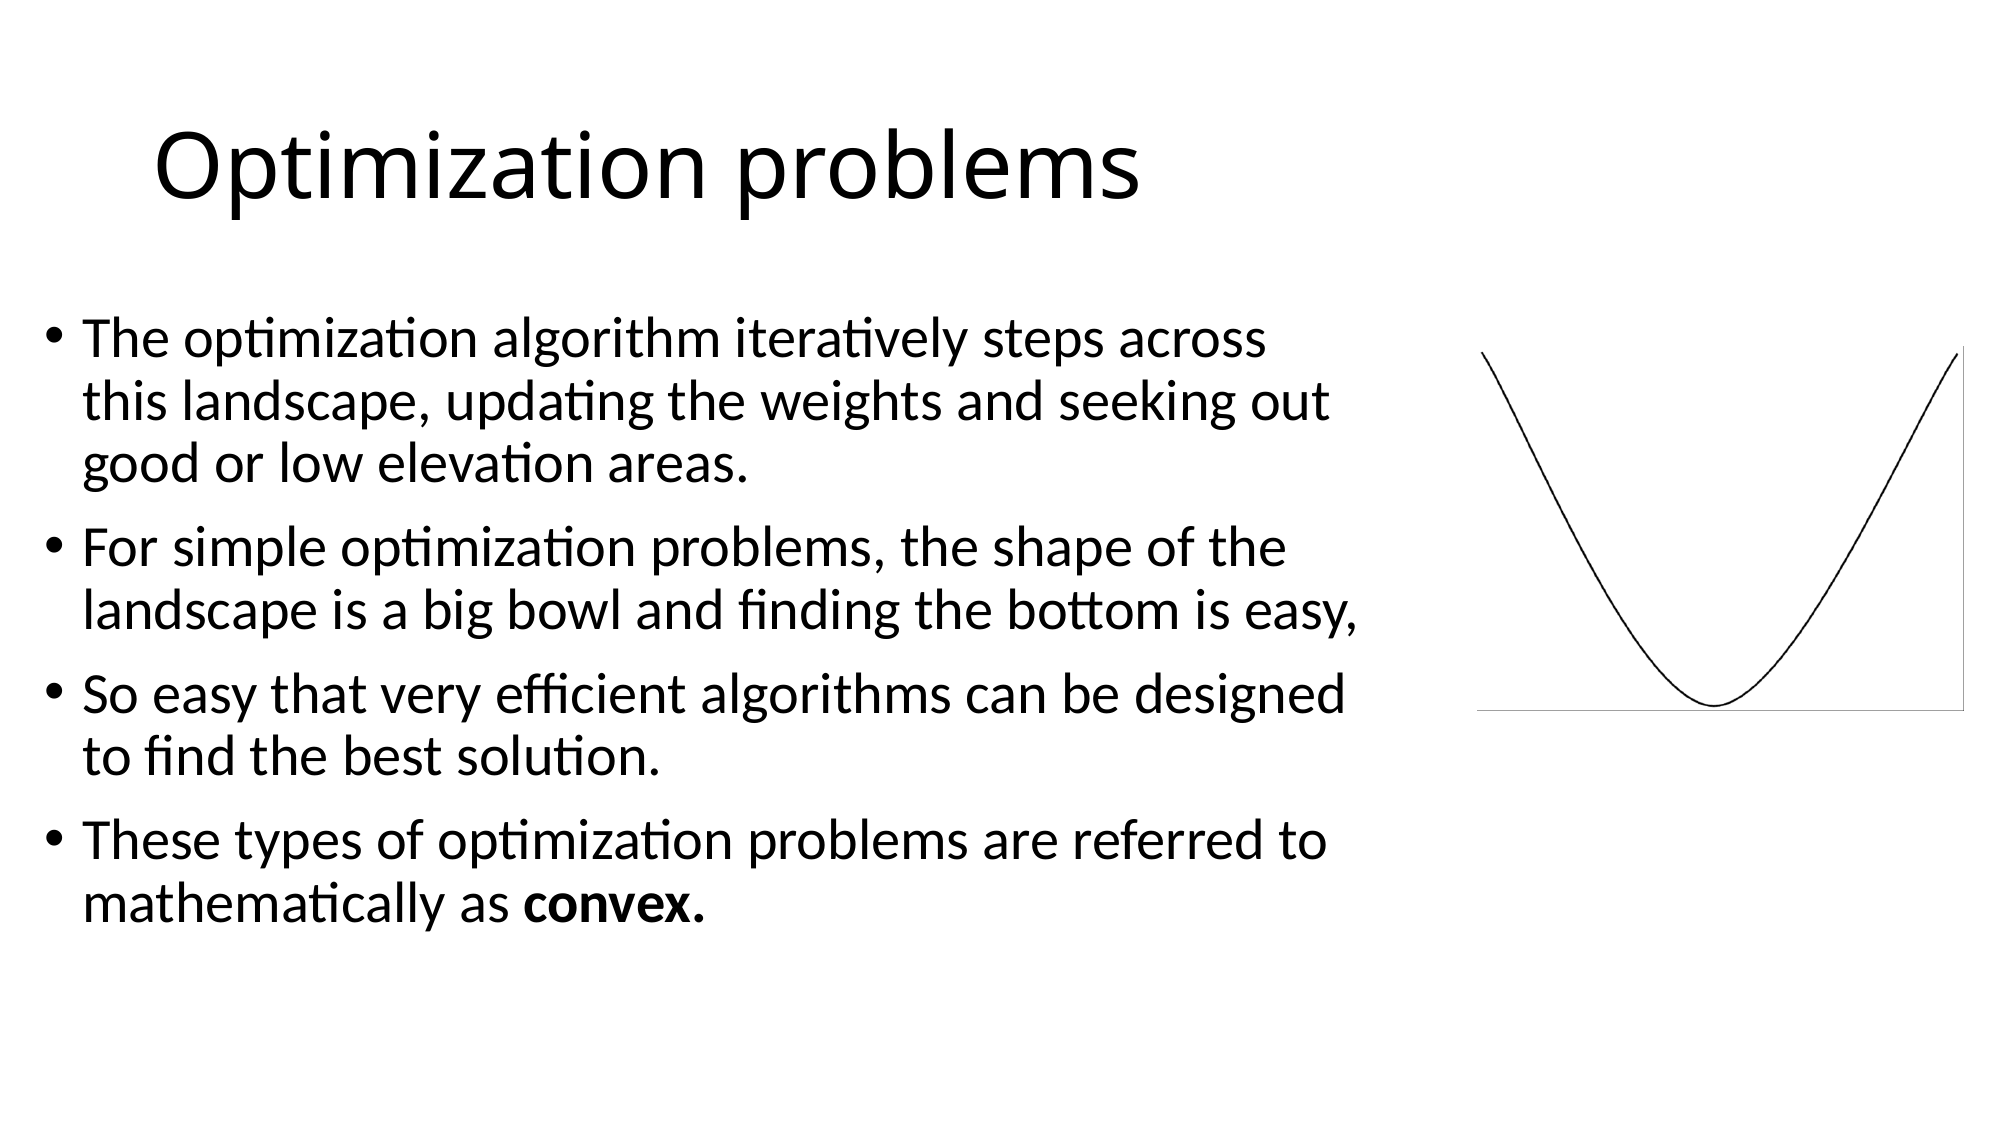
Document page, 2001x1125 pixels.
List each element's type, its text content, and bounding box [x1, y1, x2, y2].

list The optimization algorithm iteratively steps across this landscape, updating the weights and seeking out good or low elevation areas. For simple optimization problems, the shape of the landscape is a big bowl and finding the bottom is easy, So easy that very efficient algorithms can be designed to find the best solution. These types of optimization problems are referred to mathematically as convex. [29, 299, 1378, 1075]
picture [1477, 346, 1964, 711]
title Optimization problems [137, 59, 1863, 278]
